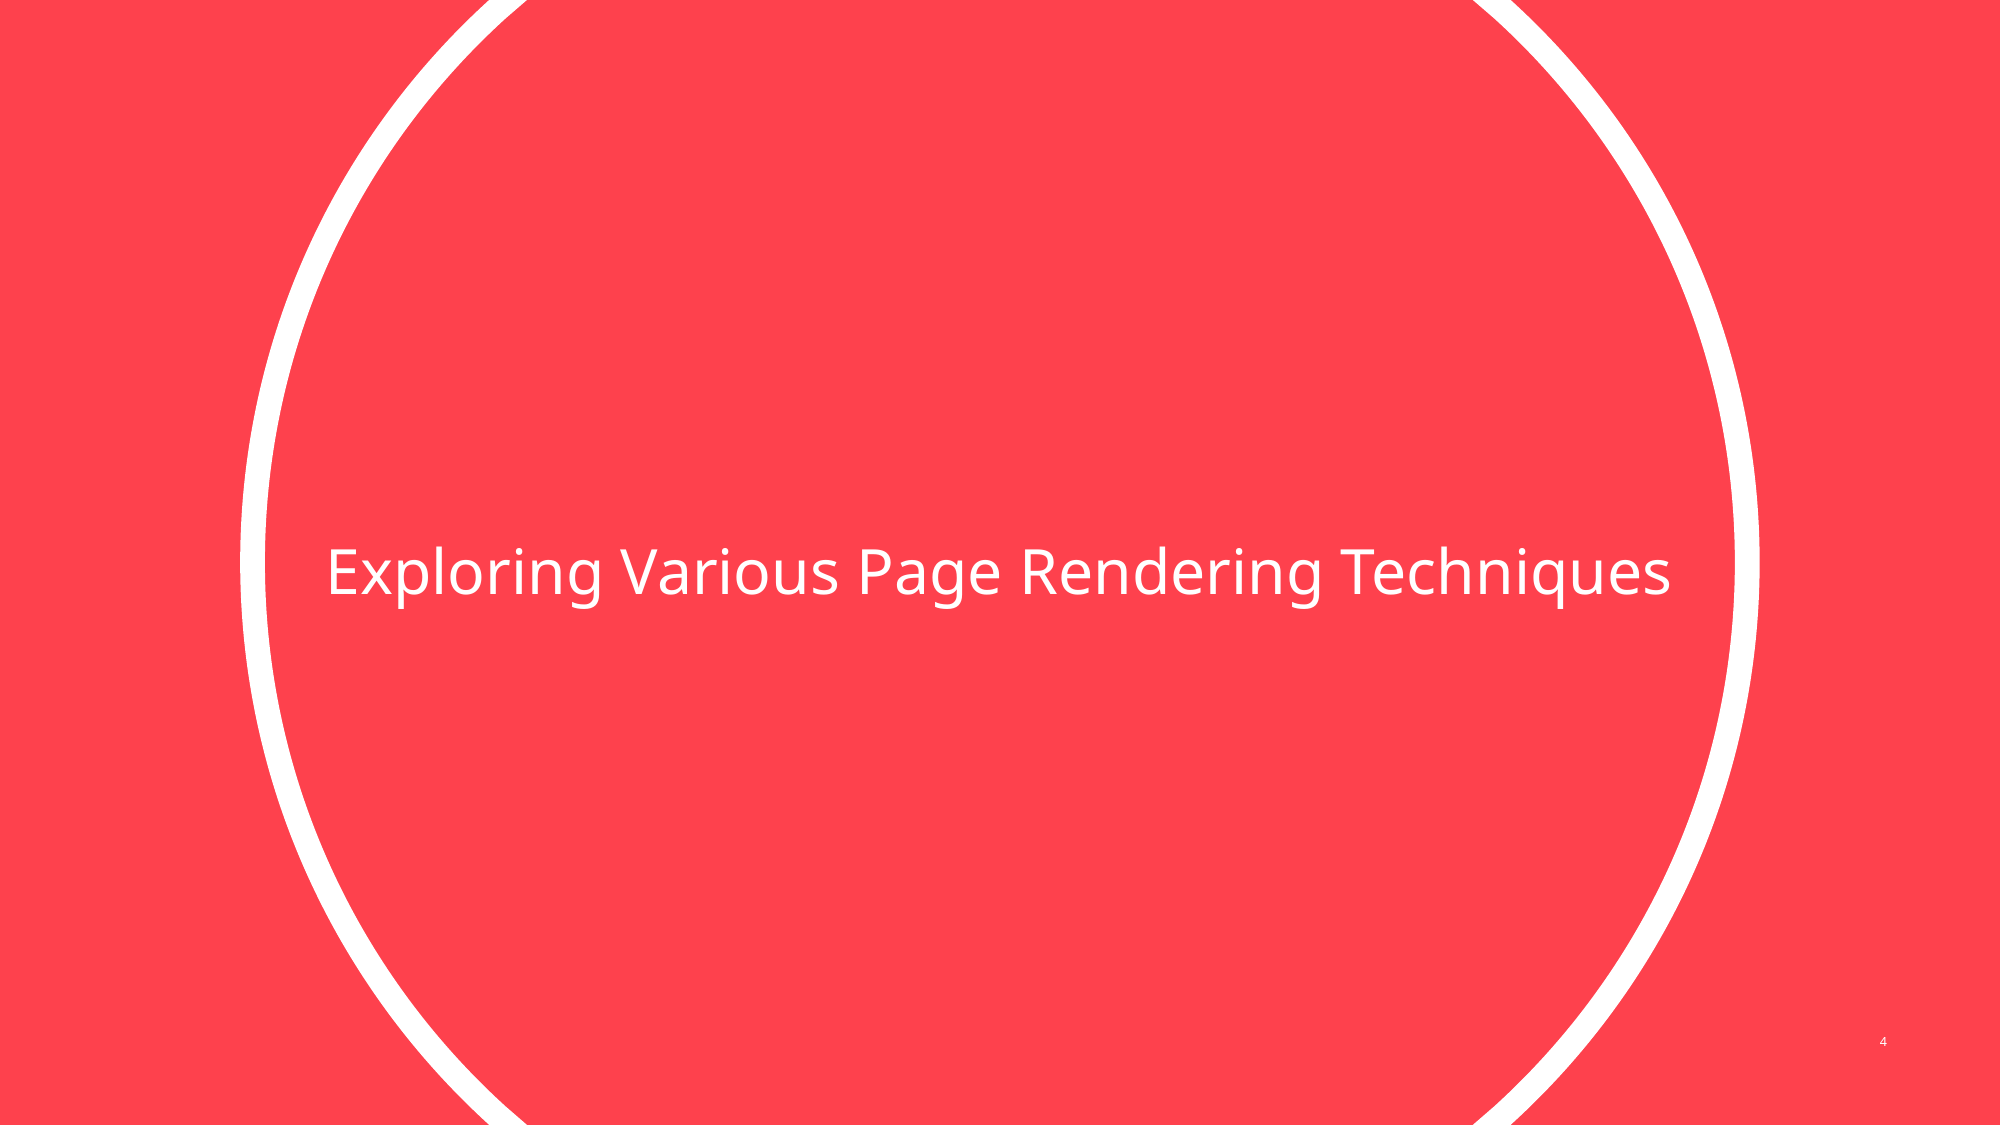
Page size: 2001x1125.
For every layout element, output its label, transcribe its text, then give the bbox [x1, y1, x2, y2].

slide_number 4 [1841, 1035, 1887, 1051]
title Exploring Various Page Rendering Techniques [265, 247, 1735, 877]
